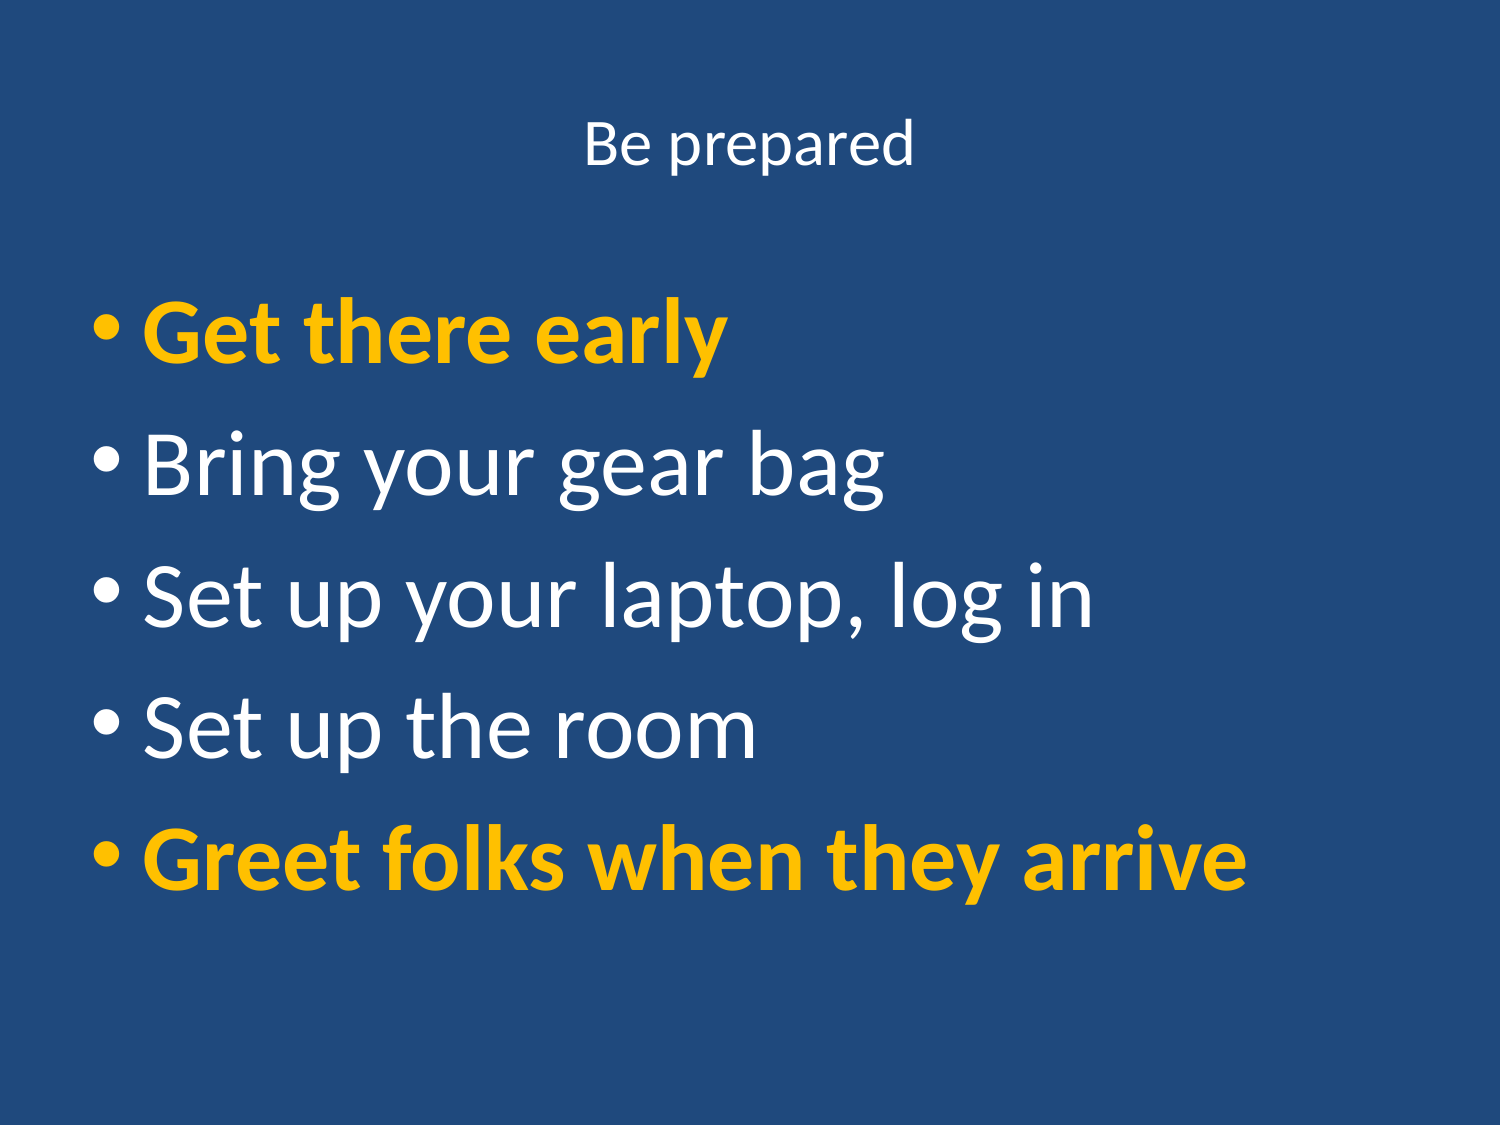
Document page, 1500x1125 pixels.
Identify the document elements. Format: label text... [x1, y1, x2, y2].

list Get there early Bring your gear bag Set up your laptop, log in Set up the room Greet folks when they arrive [75, 262, 1425, 1005]
title Be prepared [75, 45, 1425, 233]
